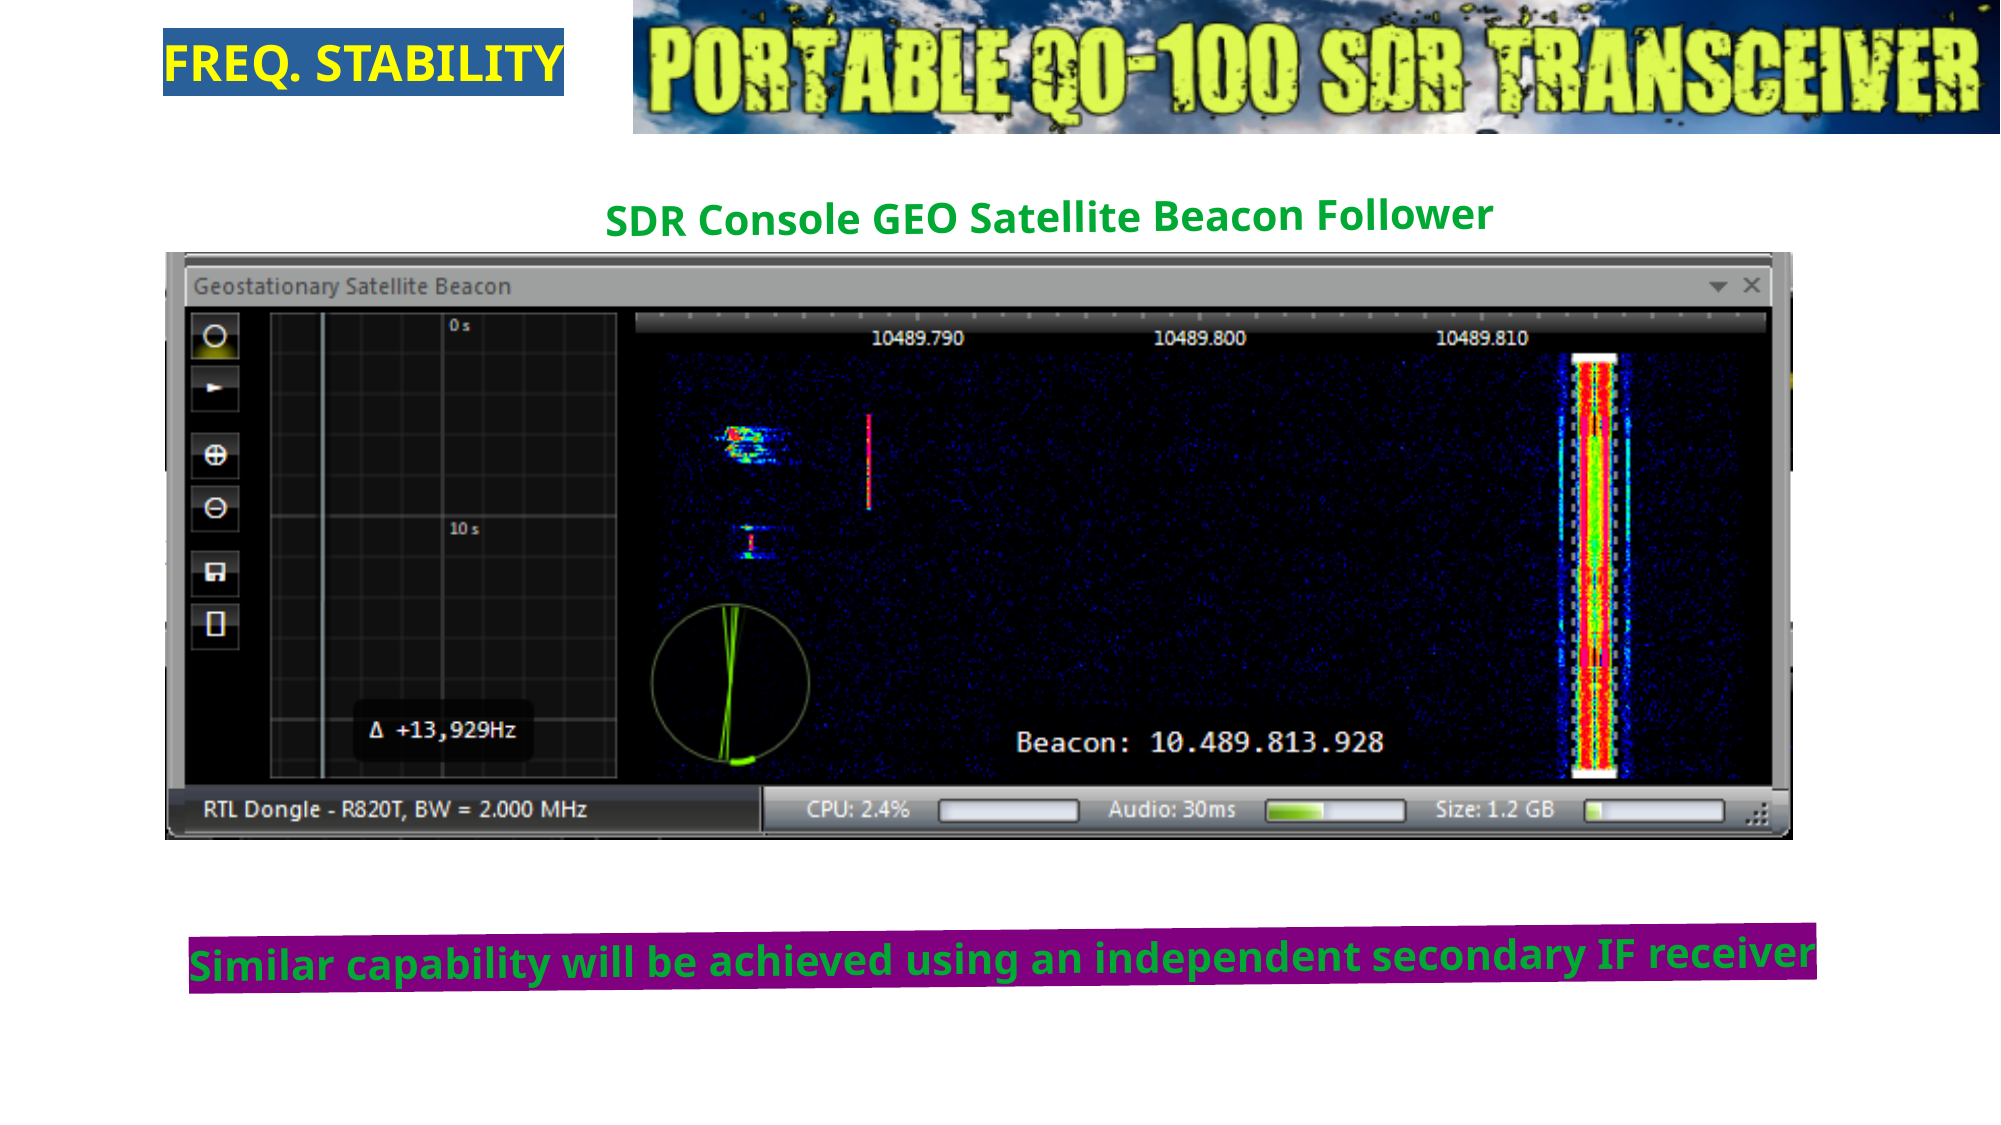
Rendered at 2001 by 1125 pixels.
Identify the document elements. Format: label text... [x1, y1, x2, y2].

picture [632, 0, 2000, 134]
text_box SDR Console GEO Satellite Beacon Follower [464, 178, 1636, 250]
picture [164, 252, 1793, 840]
text_box FREQ. STABILITY [0, 24, 735, 203]
text_box Similar capability will be achieved using an independent secondary IF receiver [5, 916, 2000, 1029]
